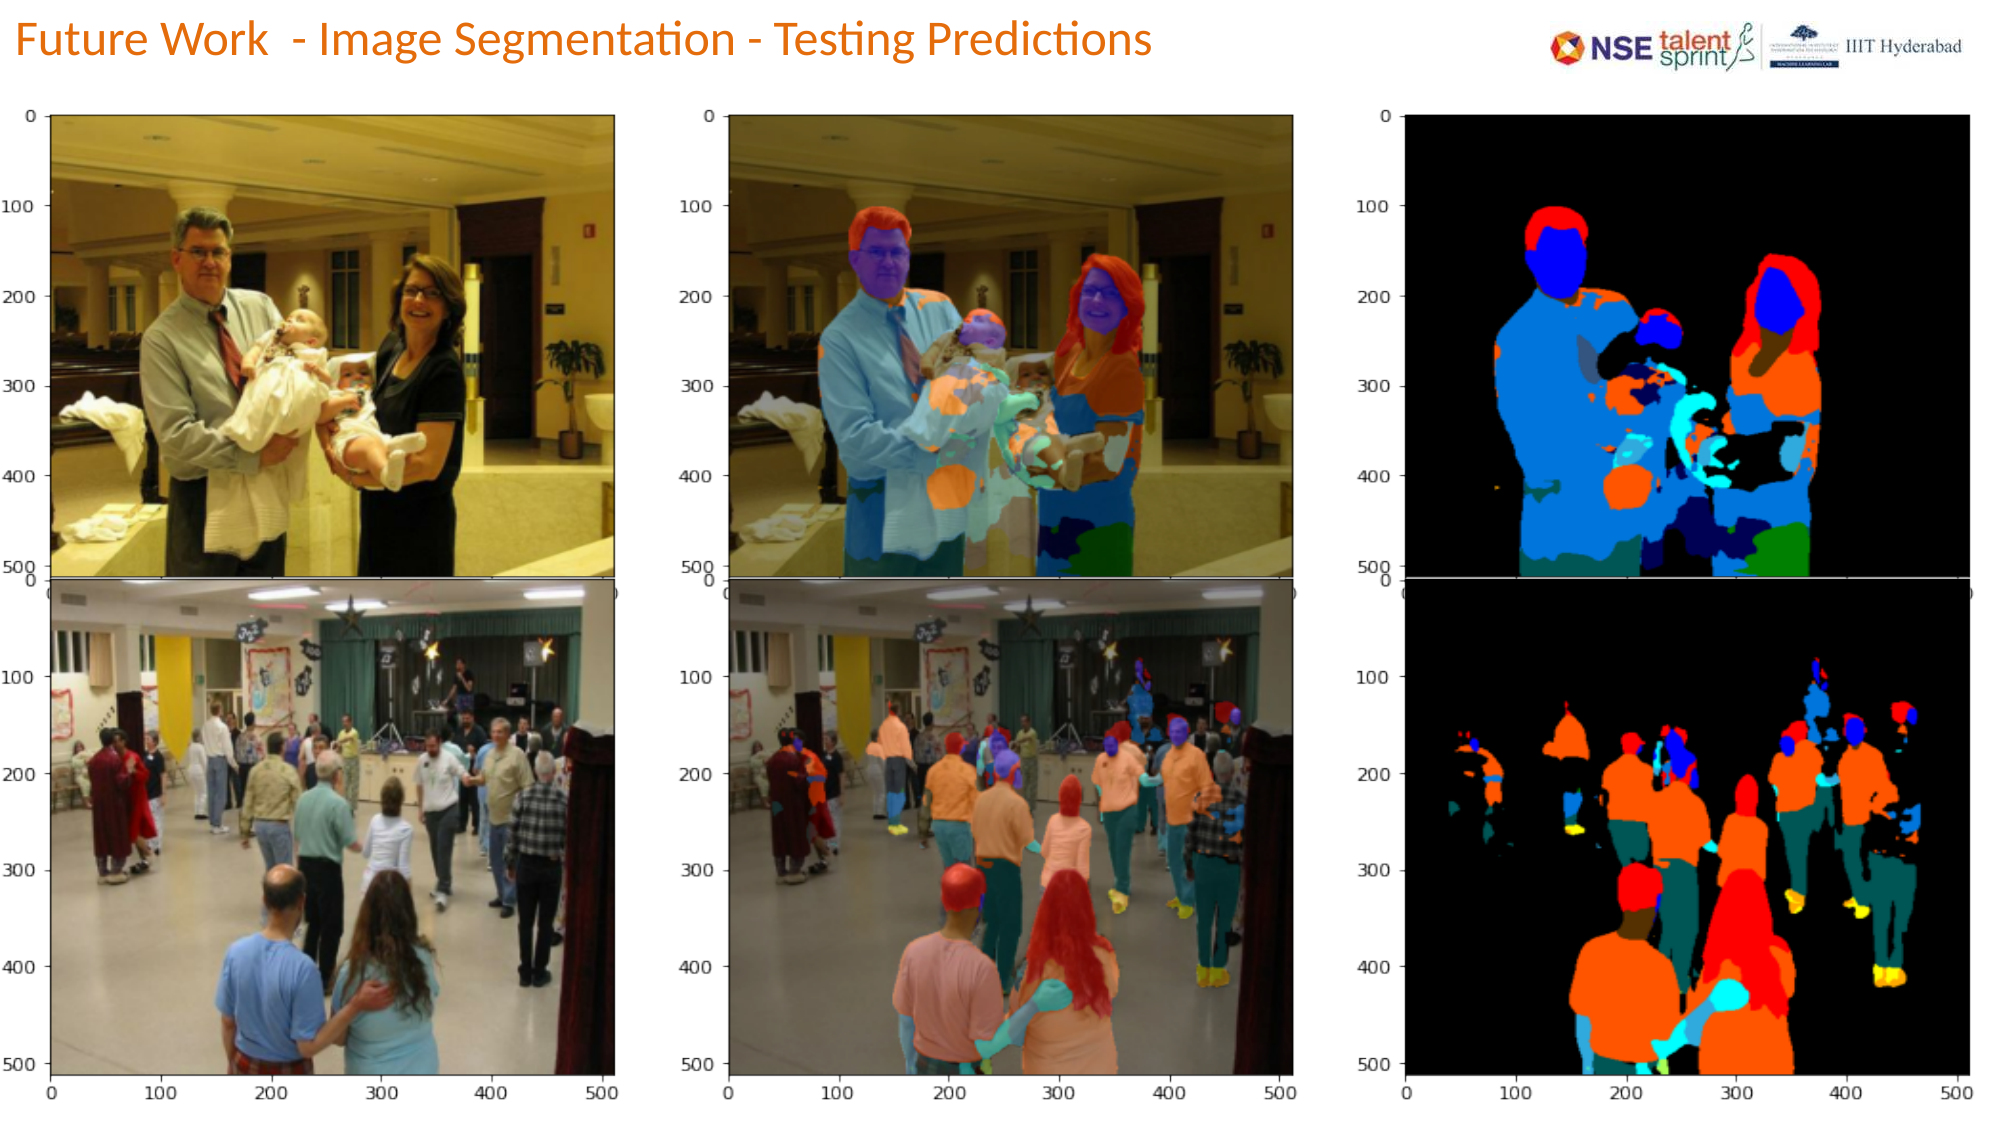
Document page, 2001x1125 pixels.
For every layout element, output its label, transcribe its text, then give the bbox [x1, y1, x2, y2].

picture [1549, 20, 1965, 75]
text_box Future Work - Image Segmentation - Testing Predictions [0, 0, 1258, 74]
picture [0, 99, 1988, 1116]
